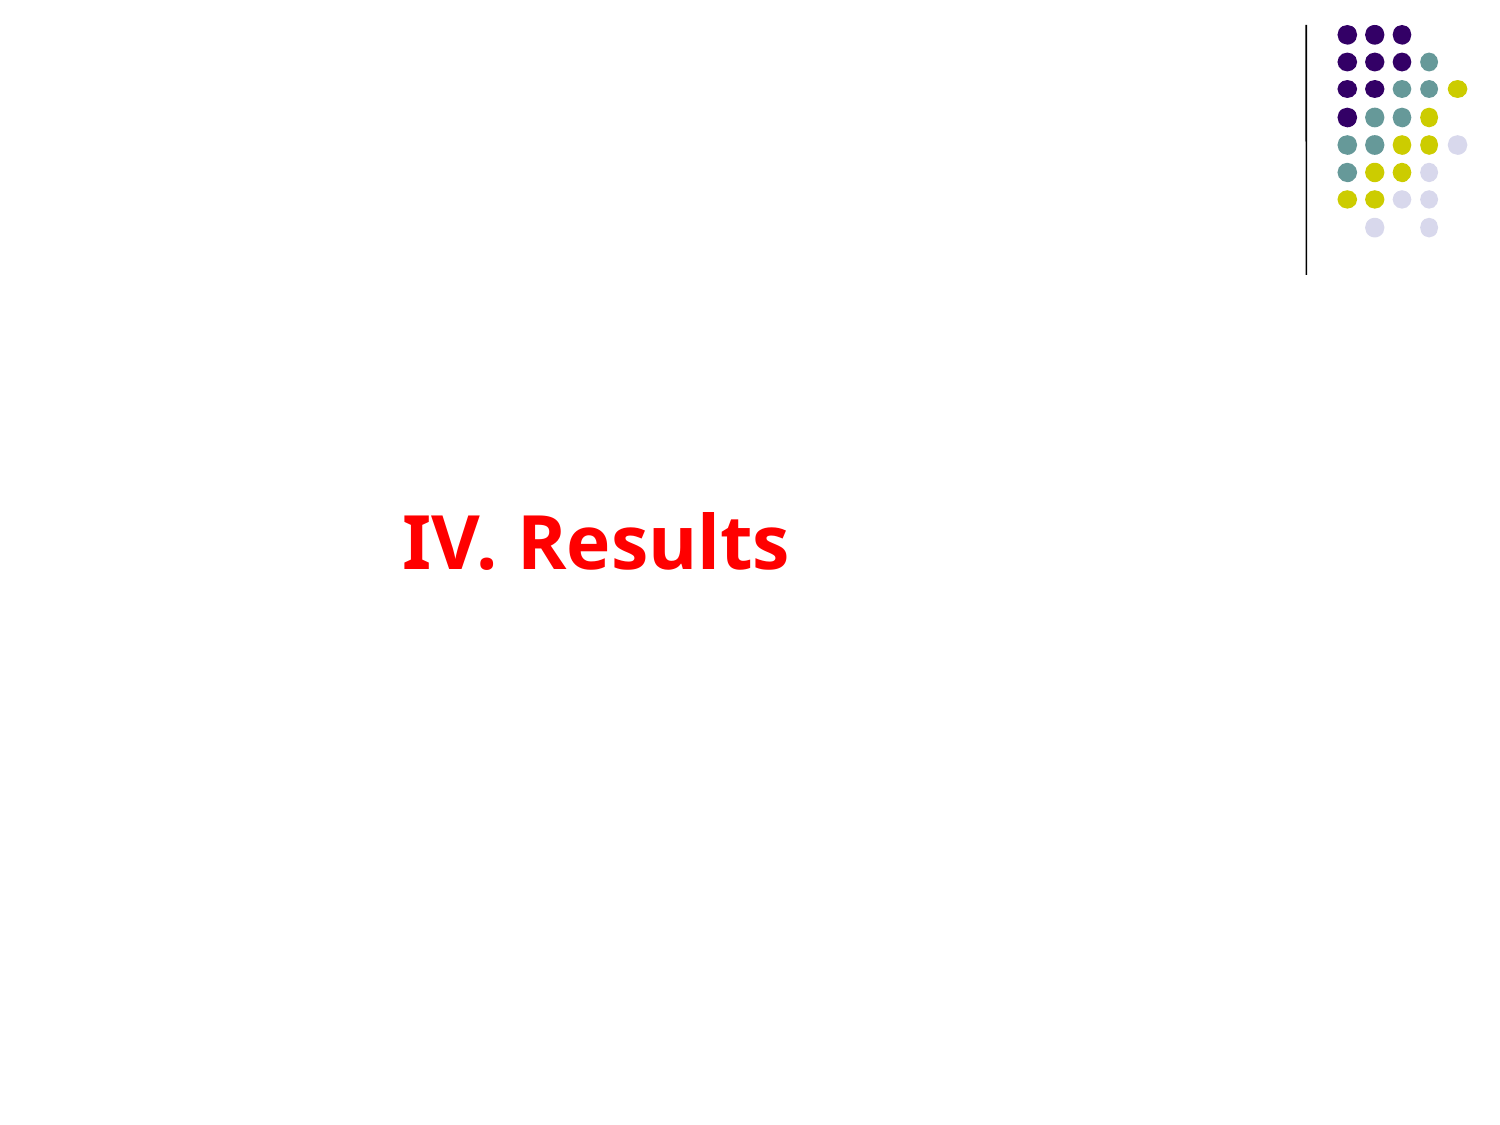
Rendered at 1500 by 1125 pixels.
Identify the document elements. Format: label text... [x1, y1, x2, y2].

text_box IV. Results [387, 487, 1363, 653]
